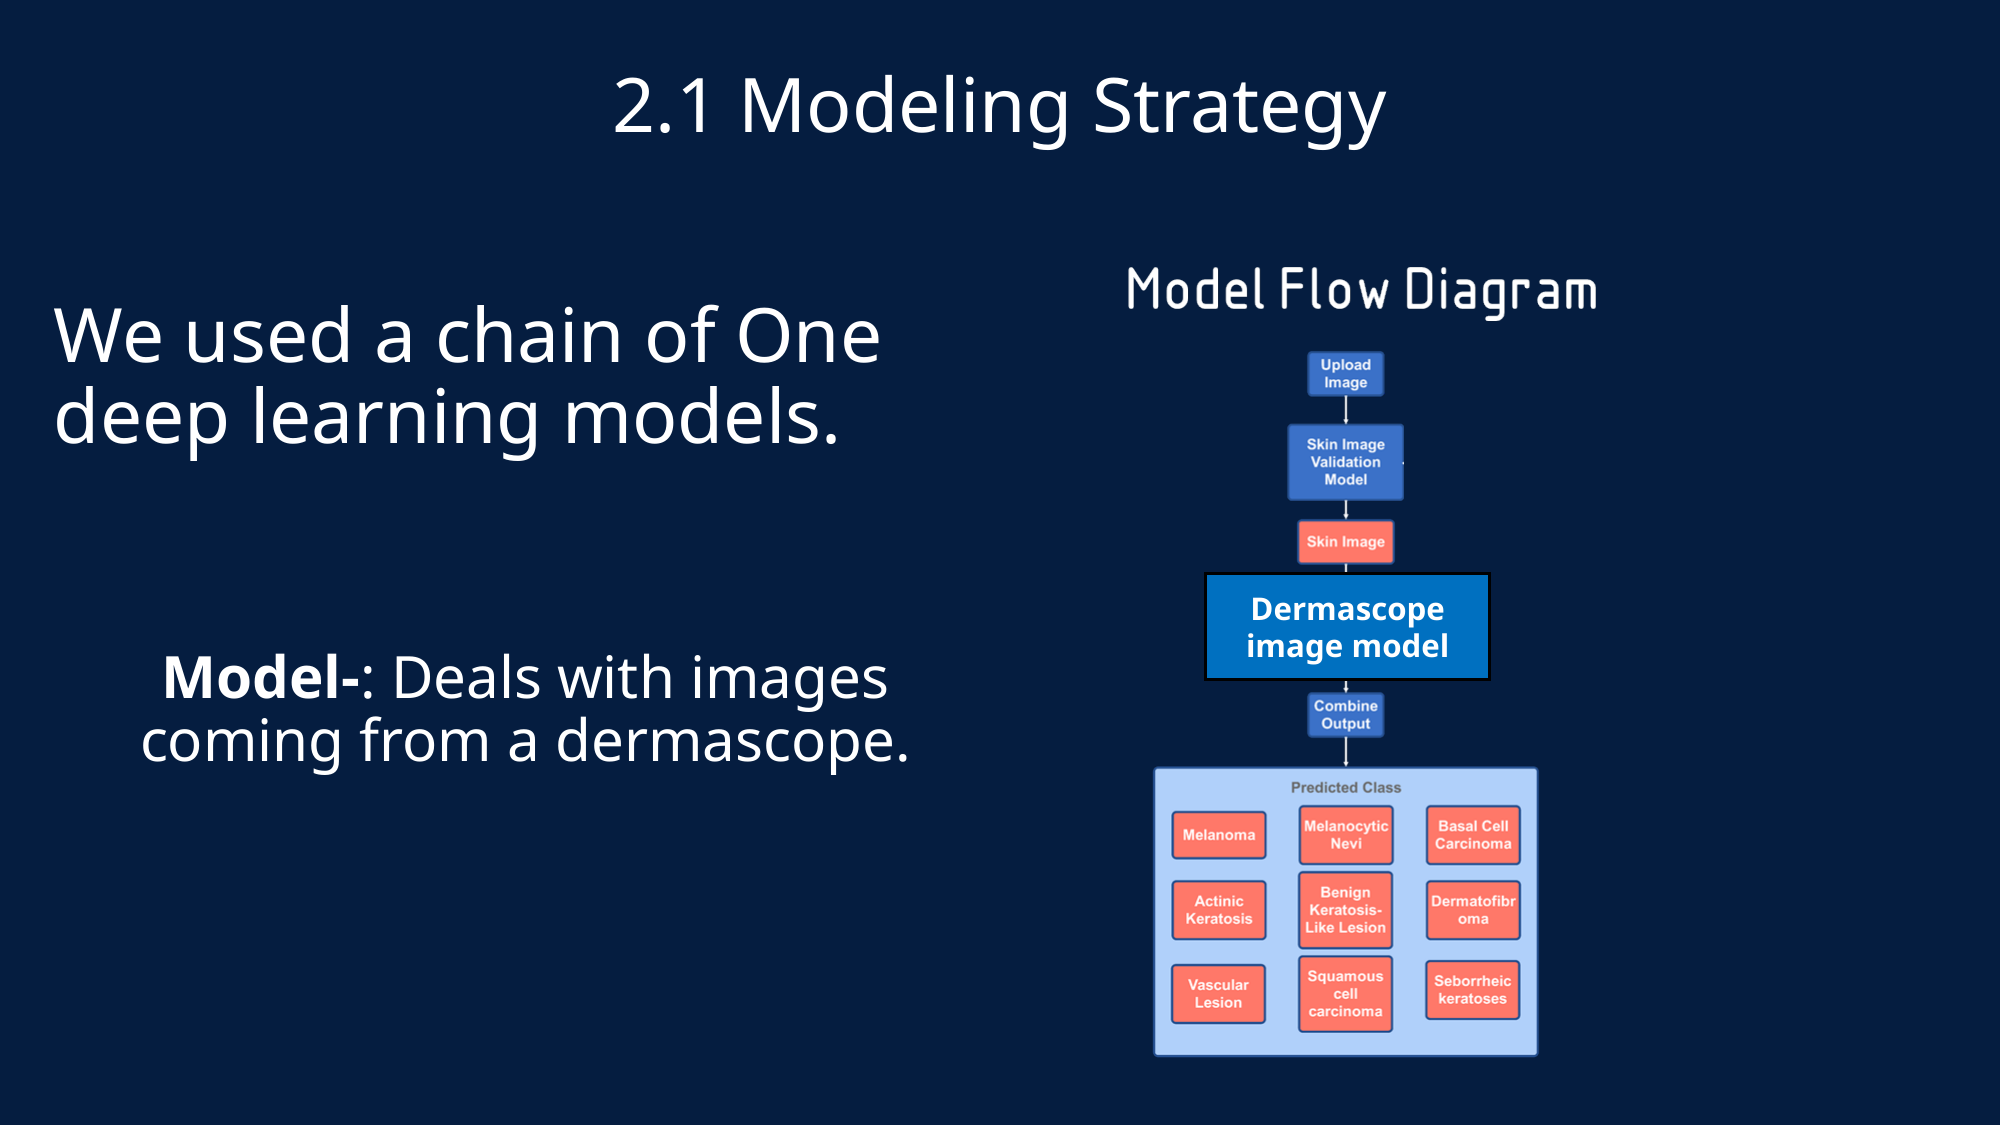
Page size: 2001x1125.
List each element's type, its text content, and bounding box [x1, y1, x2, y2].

list We used a chain of One deep learning models. Model-: Deals with images coming from a dermascope. [38, 290, 1012, 1092]
picture [1036, 210, 1687, 1071]
title 2.1 Modeling Strategy [137, 59, 1863, 248]
